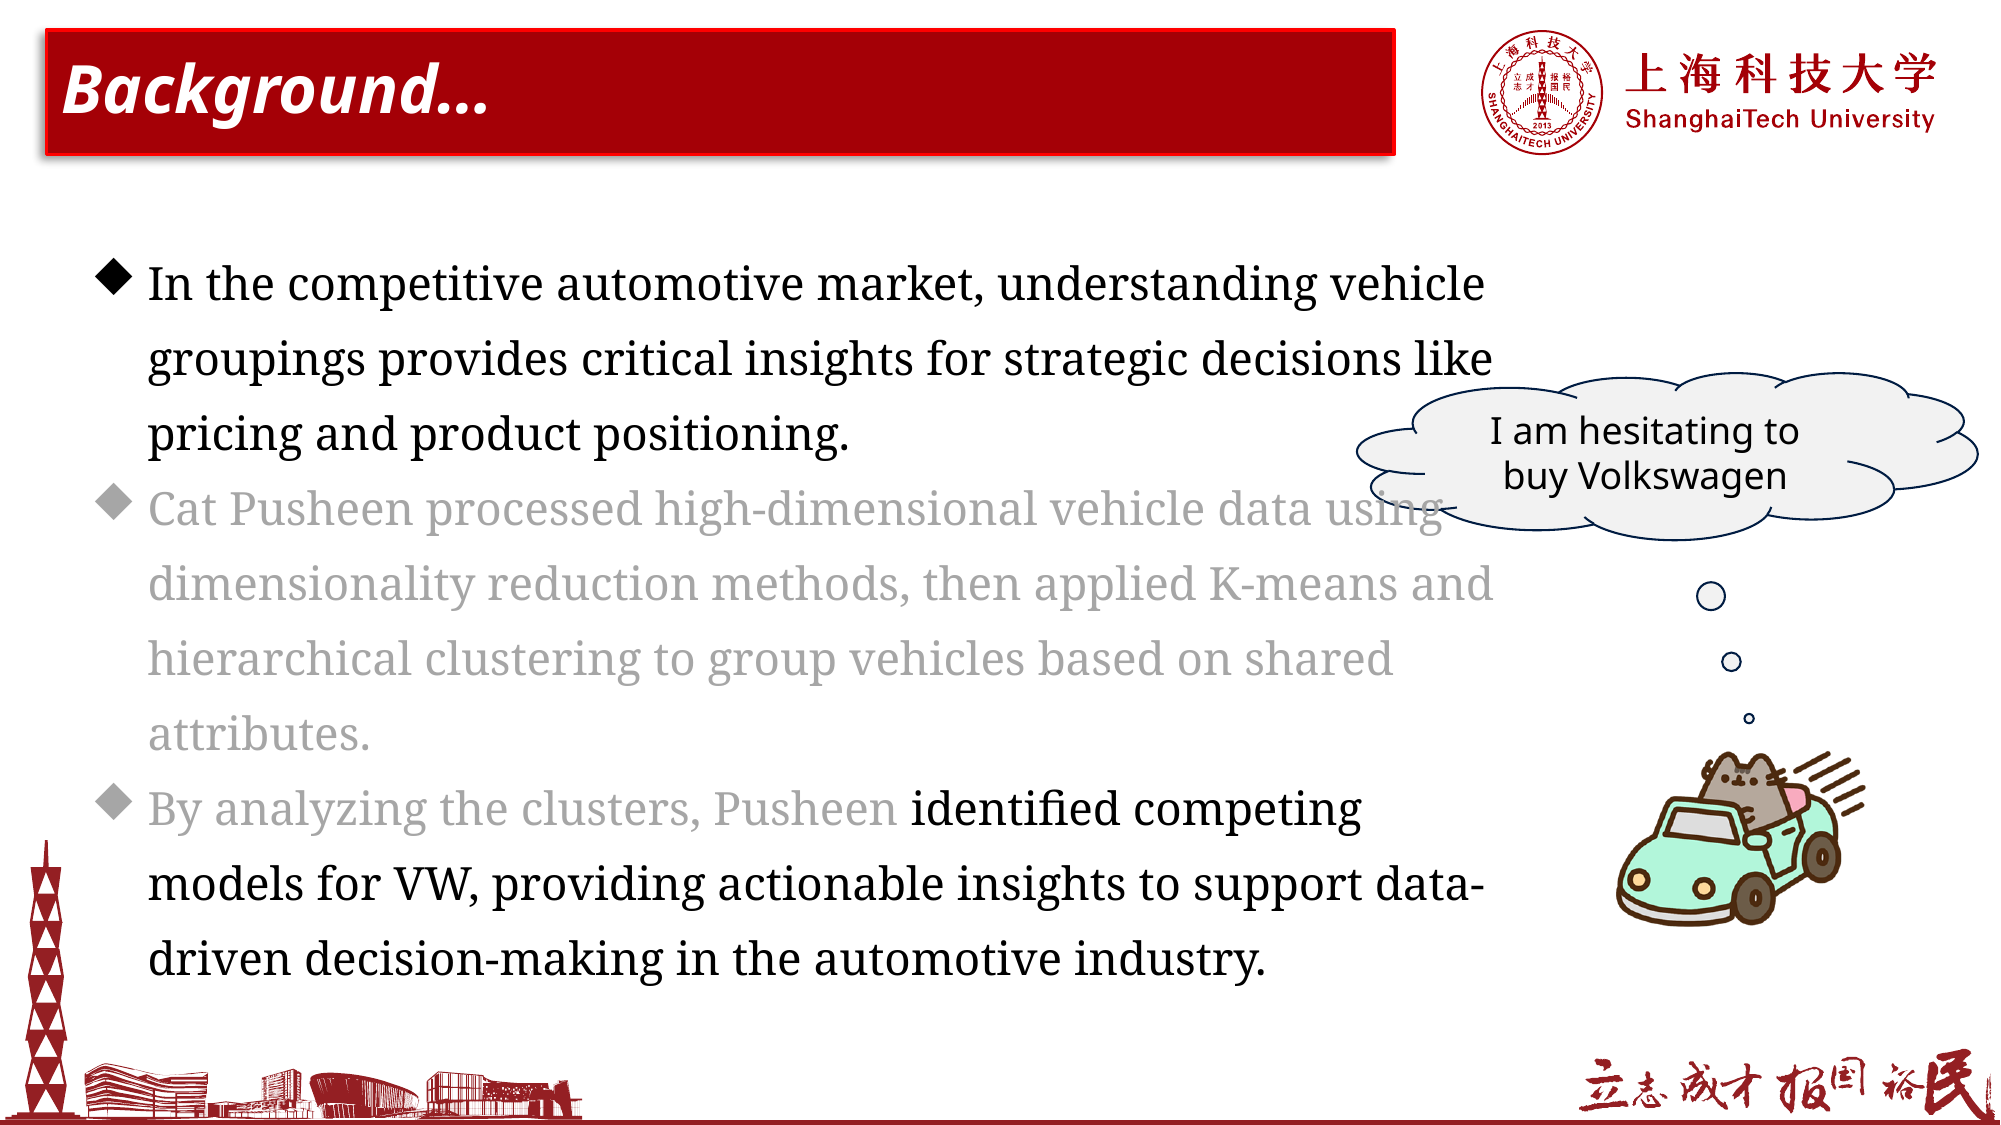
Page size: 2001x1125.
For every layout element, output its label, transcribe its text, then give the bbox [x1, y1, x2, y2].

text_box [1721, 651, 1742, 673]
title Background… [45, 28, 1396, 156]
picture [1592, 683, 1884, 975]
text_box I am hesitating to buy Volkswagen [1531, 372, 1979, 542]
text_box I am hesitating to buy Volkswagen [1696, 581, 1726, 612]
text_box In the competitive automotive market, understanding vehicle groupings provides critical insights for strategic decisions like pricing and product positioning. Cat Pusheen processed high-dimensional vehicle data using dimensionality reduction methods, then applied K-means and hierarchical clustering to group vehicles based on shared attributes. By analyzing the clusters, Pusheen identified competing models for VW, providing actionable insights to support data-driven decision-making in the automotive industry. [76, 227, 1531, 993]
